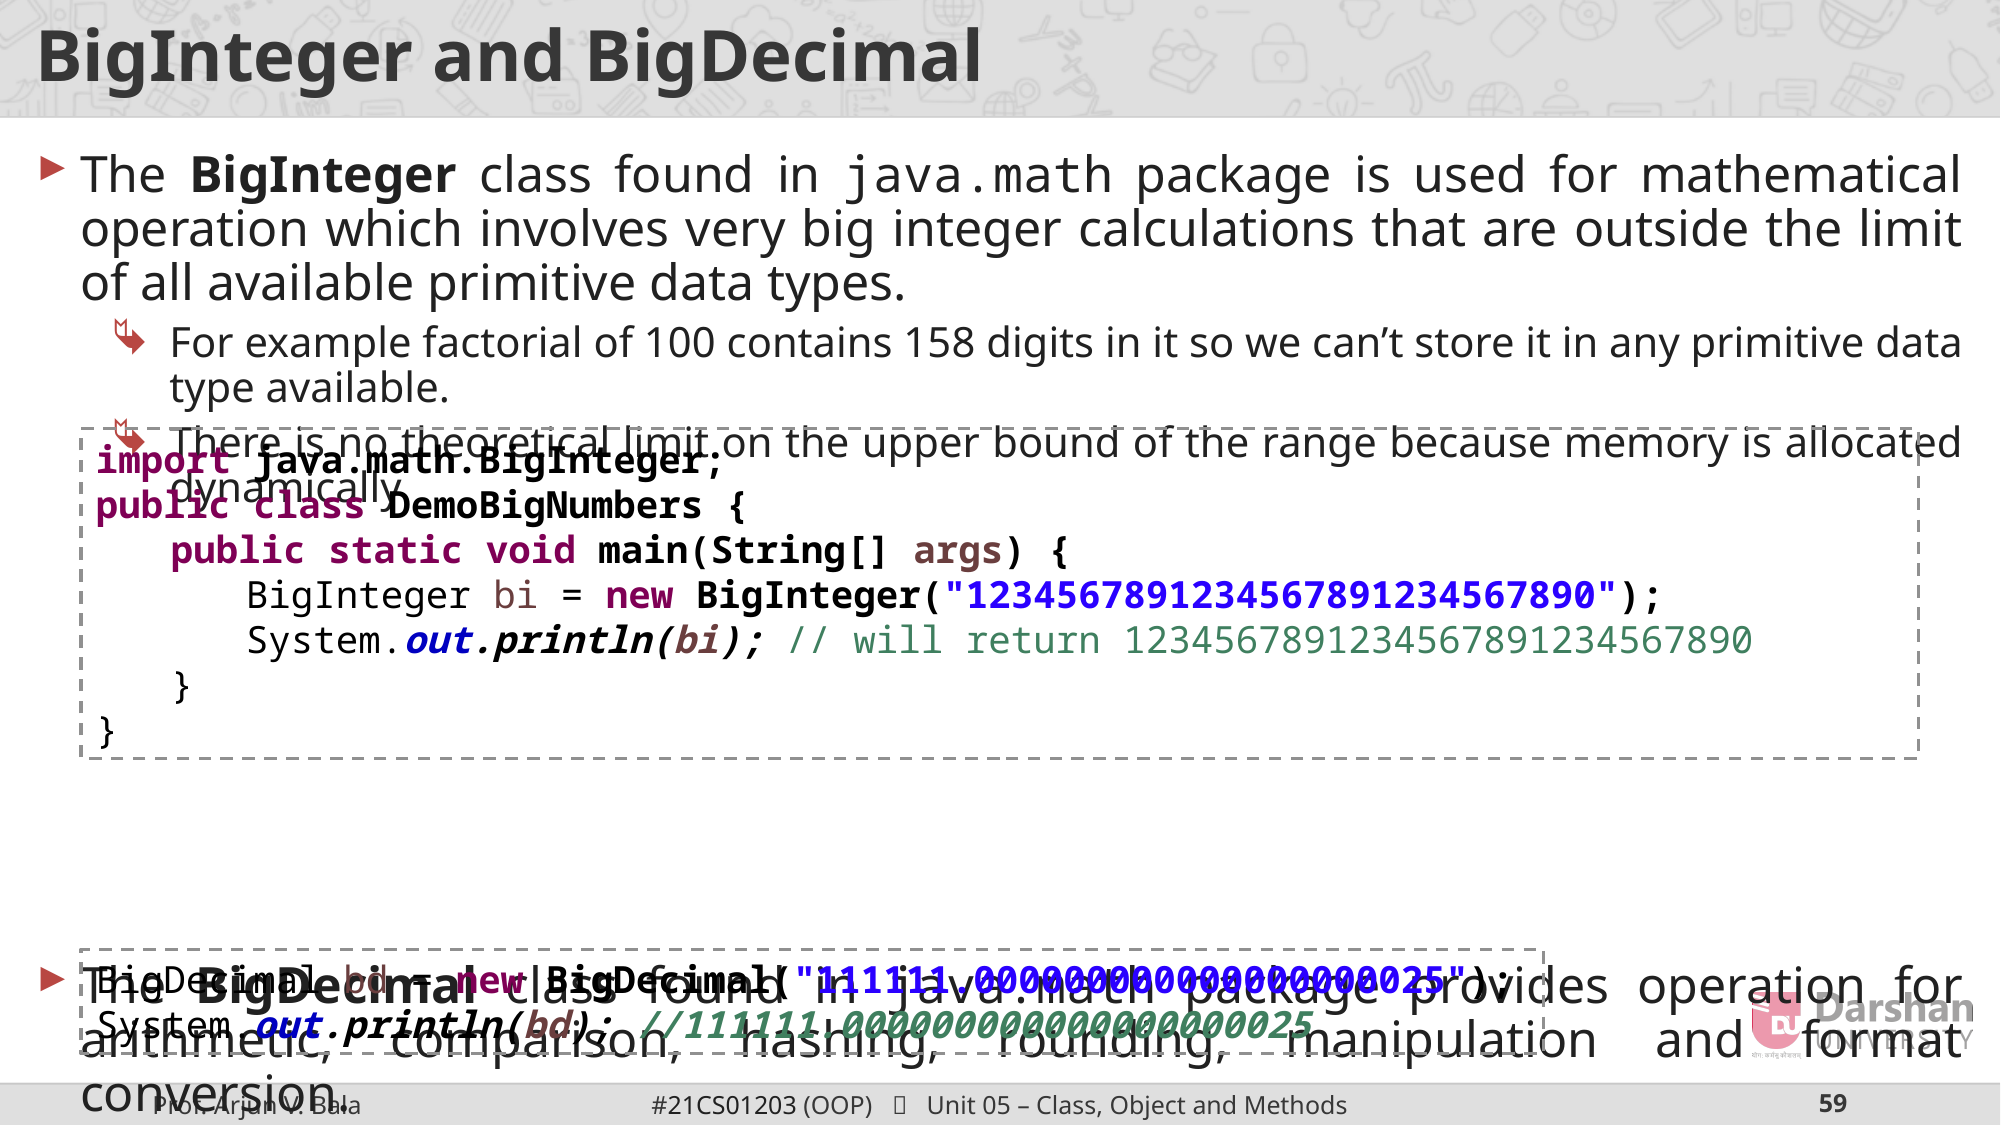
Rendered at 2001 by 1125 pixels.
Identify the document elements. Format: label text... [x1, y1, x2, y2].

title BigInteger and BigDecimal [0, 0, 2000, 117]
text_box import java.math.BigInteger; public class DemoBigNumbers { public static void main(String[] args) { BigInteger bi = new BigInteger("1234567891234567891234567890"); System.out.println(bi); // will return 1234567891234567891234567890 } } [81, 428, 1919, 759]
list The BigInteger class found in java.math package is used for mathematical operation which involves very big integer calculations that are outside the limit of all available primitive data types. For example factorial of 100 contains 158 digits in it so we can’t store it in any primitive data type available. There is no theoretical limit on the upper bound of the range because memory is allocated dynamically The BigDecimal class found in java.math package provides operation for arithmetic, comparison, hashing, rounding, manipulation and format conversion. This method can handle very small and very big floating point numbers with great precision. [21, 141, 1979, 1059]
text_box BigDecimal bd = new BigDecimal("111111.000000000000000000025"); System.out.println(bd); //111111.000000000000000000025 [81, 949, 1544, 1054]
